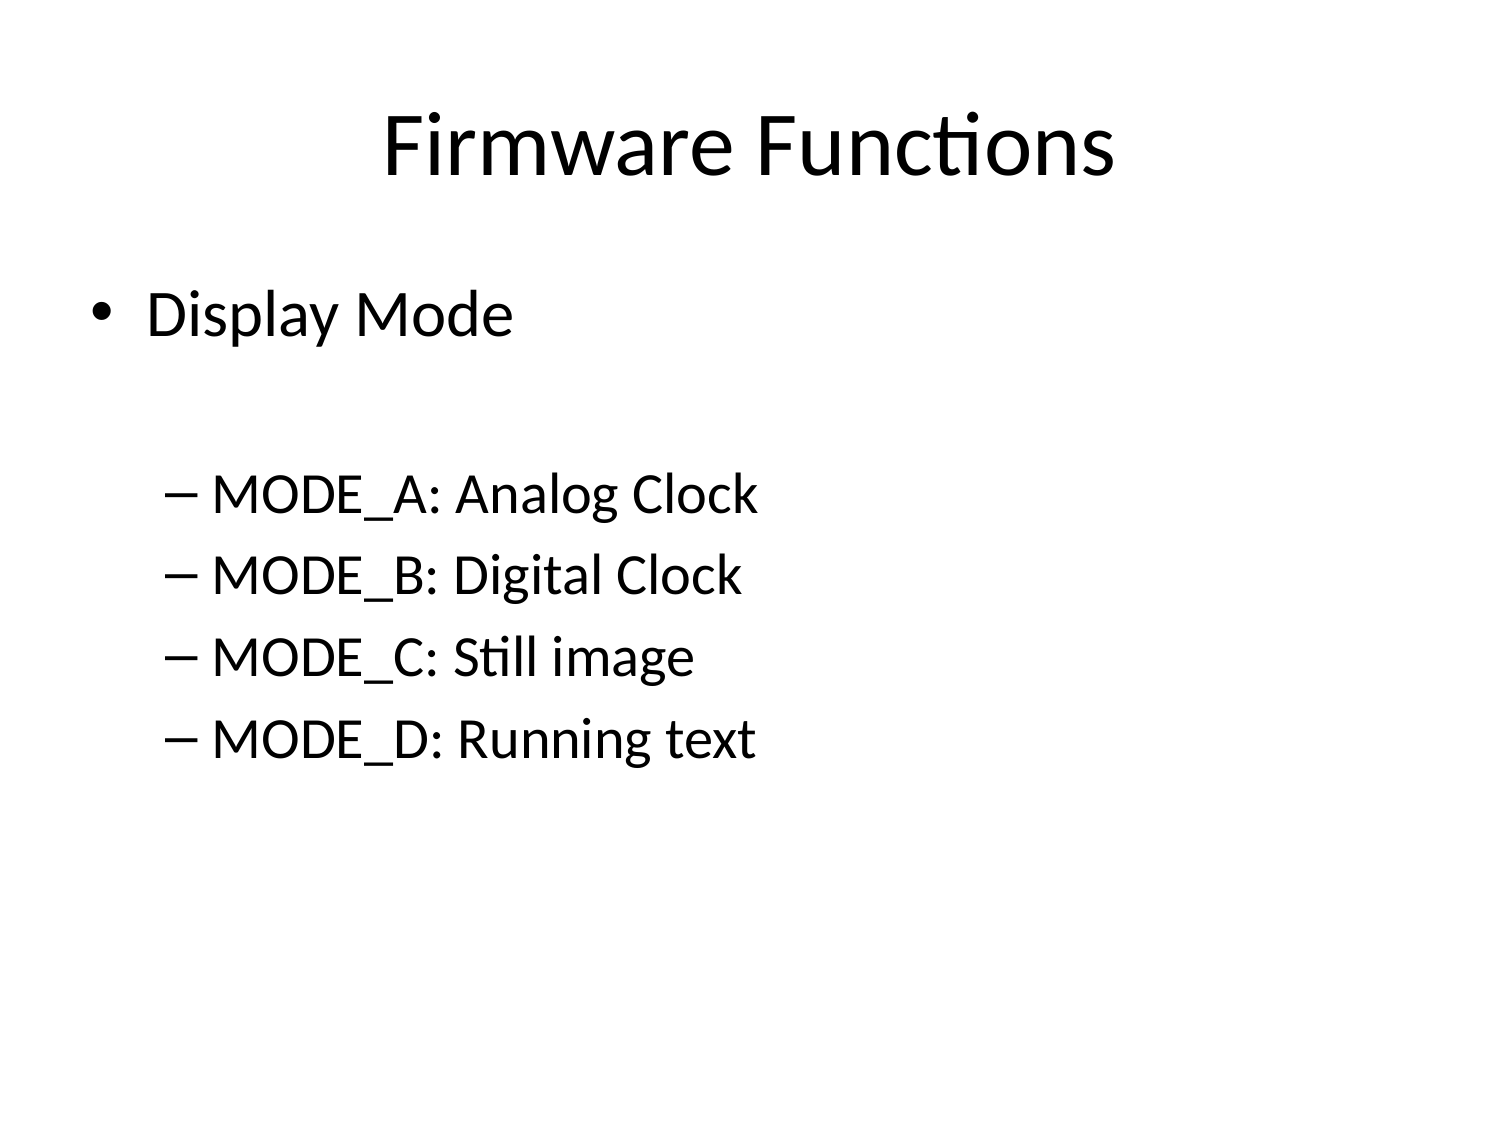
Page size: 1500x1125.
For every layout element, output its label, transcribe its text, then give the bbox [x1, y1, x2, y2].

list Display Mode MODE_A: Analog Clock MODE_B: Digital Clock MODE_C: Still image MODE_D: Running text [75, 262, 1425, 1005]
title Firmware Functions [75, 45, 1425, 233]
